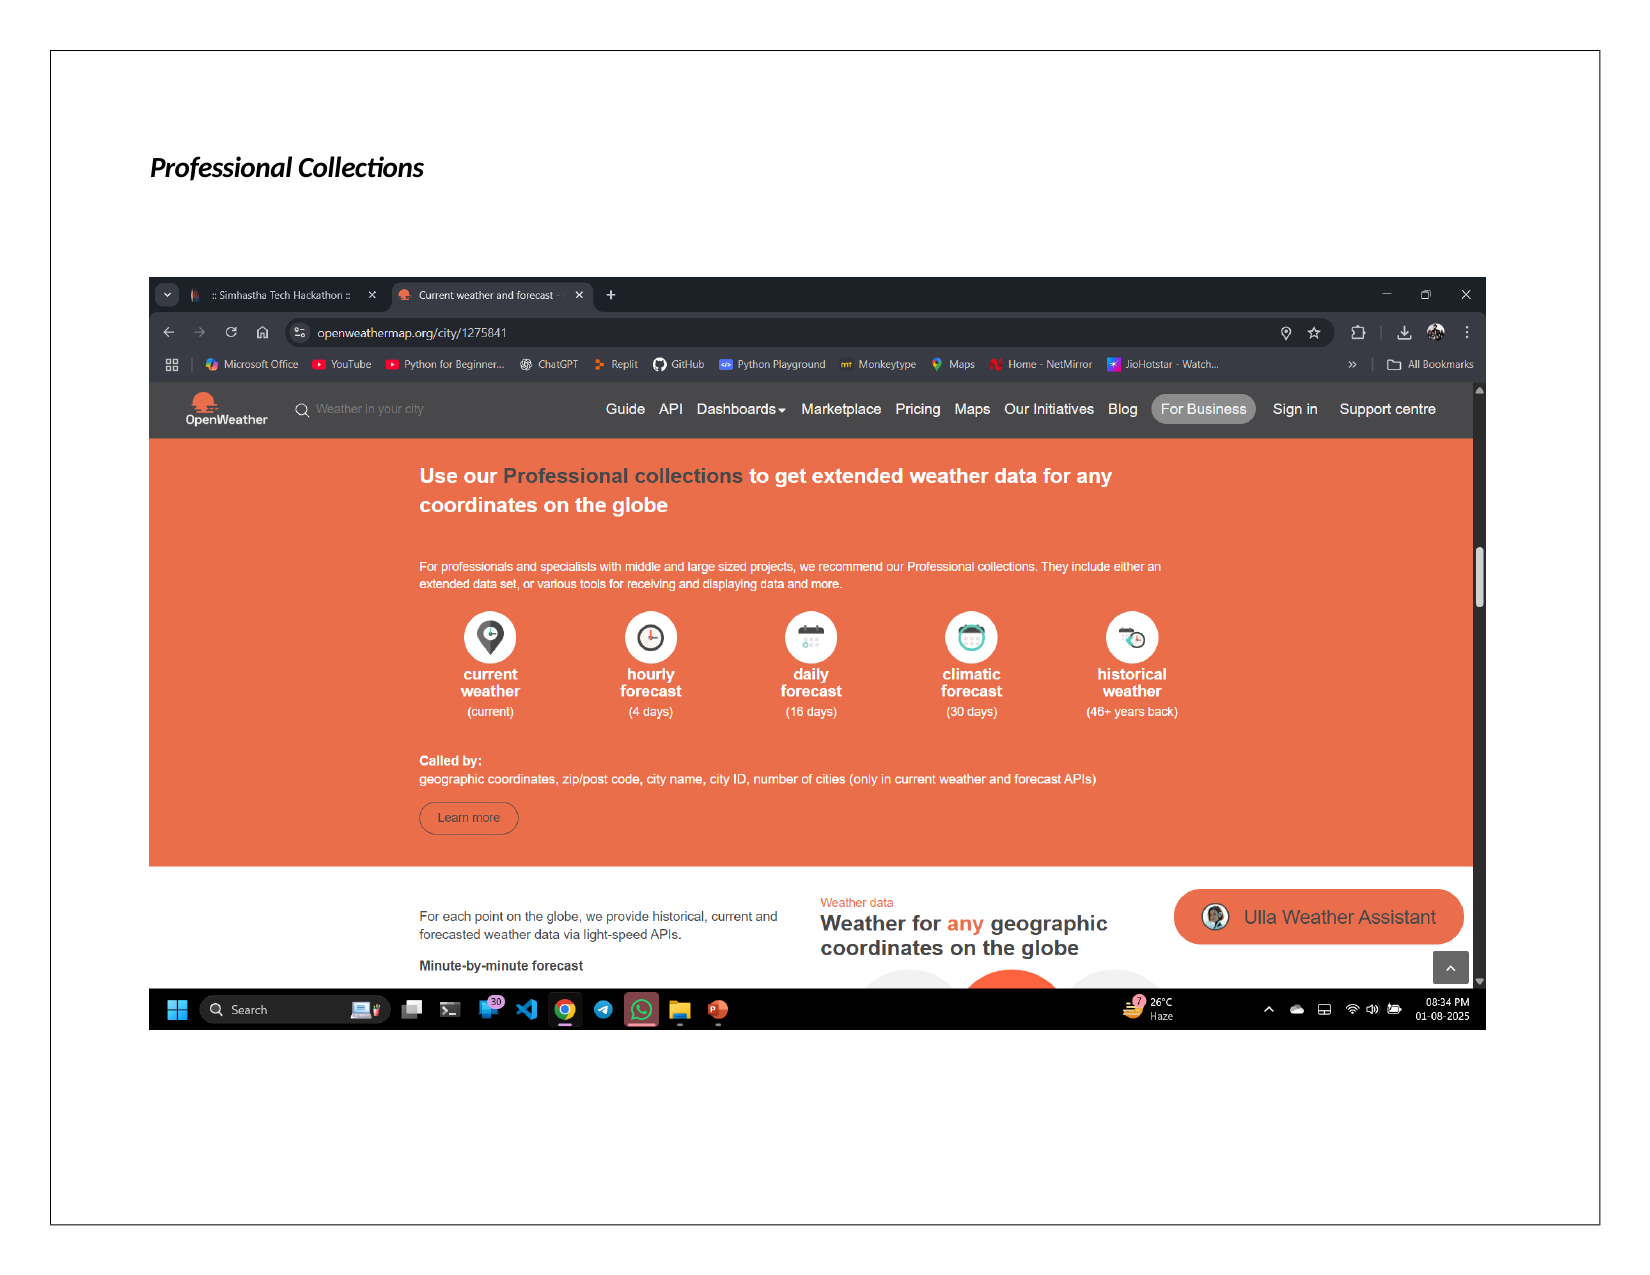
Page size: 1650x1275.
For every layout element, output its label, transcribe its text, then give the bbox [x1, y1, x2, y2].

picture [149, 277, 1487, 1030]
text_box Professional Collections [147, 146, 463, 184]
